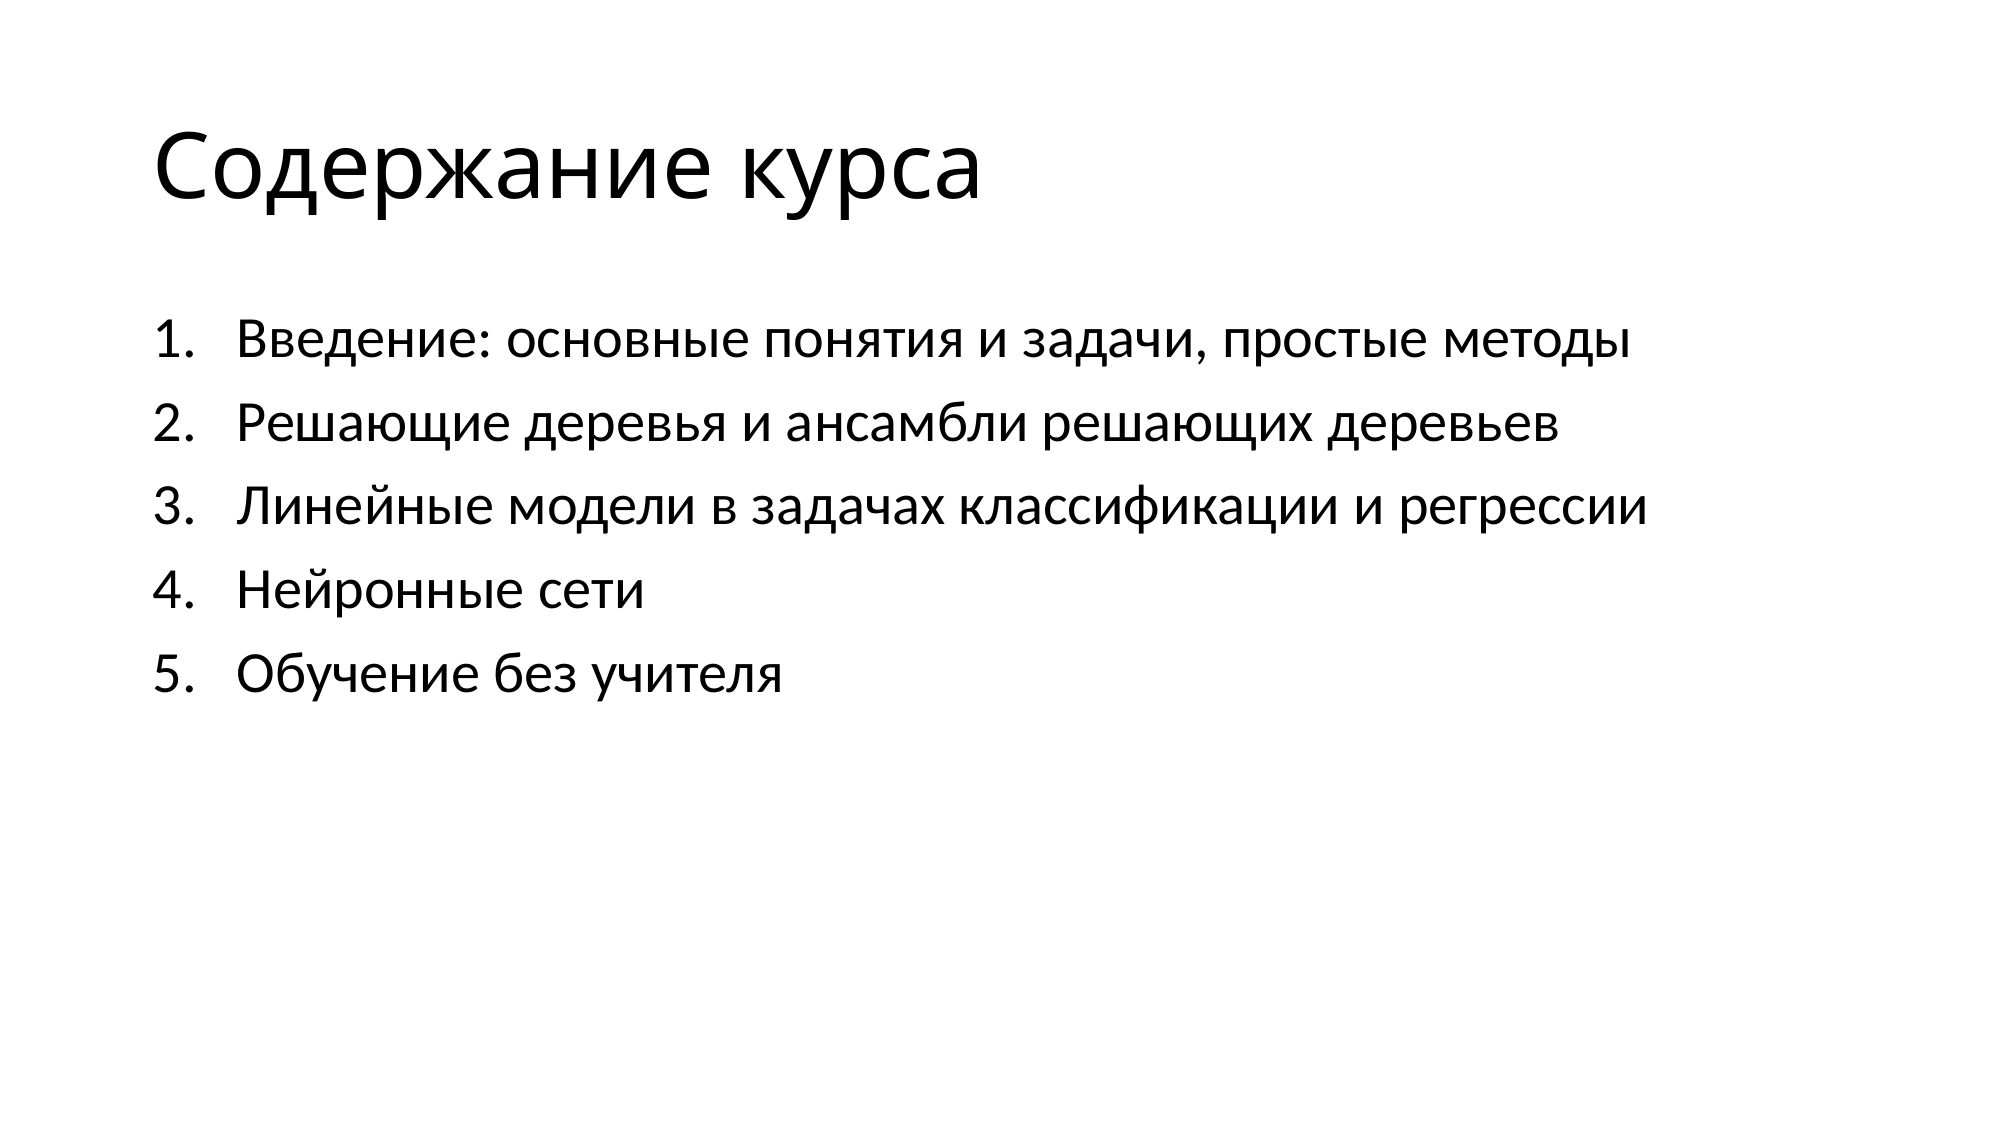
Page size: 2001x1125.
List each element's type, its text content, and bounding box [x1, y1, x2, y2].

list Введение: основные понятия и задачи, простые методы Решающие деревья и ансамбли решающих деревьев Линейные модели в задачах классификации и регрессии Нейронные сети Обучение без учителя [137, 299, 1863, 1014]
title Содержание курса [137, 59, 1863, 278]
